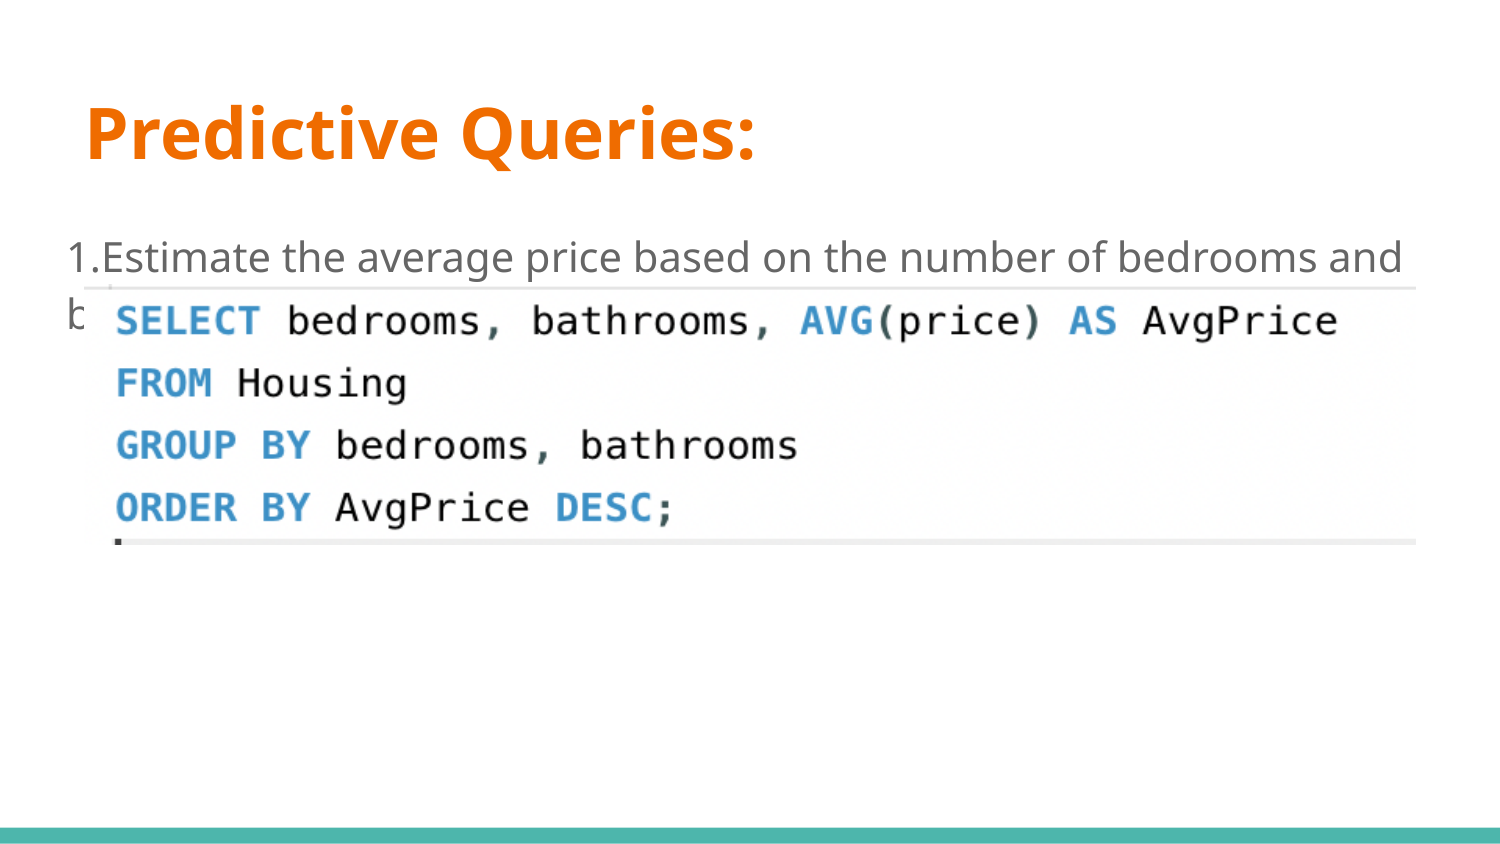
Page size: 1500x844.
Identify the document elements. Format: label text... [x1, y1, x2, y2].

title Predictive Queries: [51, 72, 1449, 189]
picture [84, 284, 1416, 545]
list 1.Estimate the average price based on the number of bedrooms and bathrooms: [51, 207, 1449, 750]
